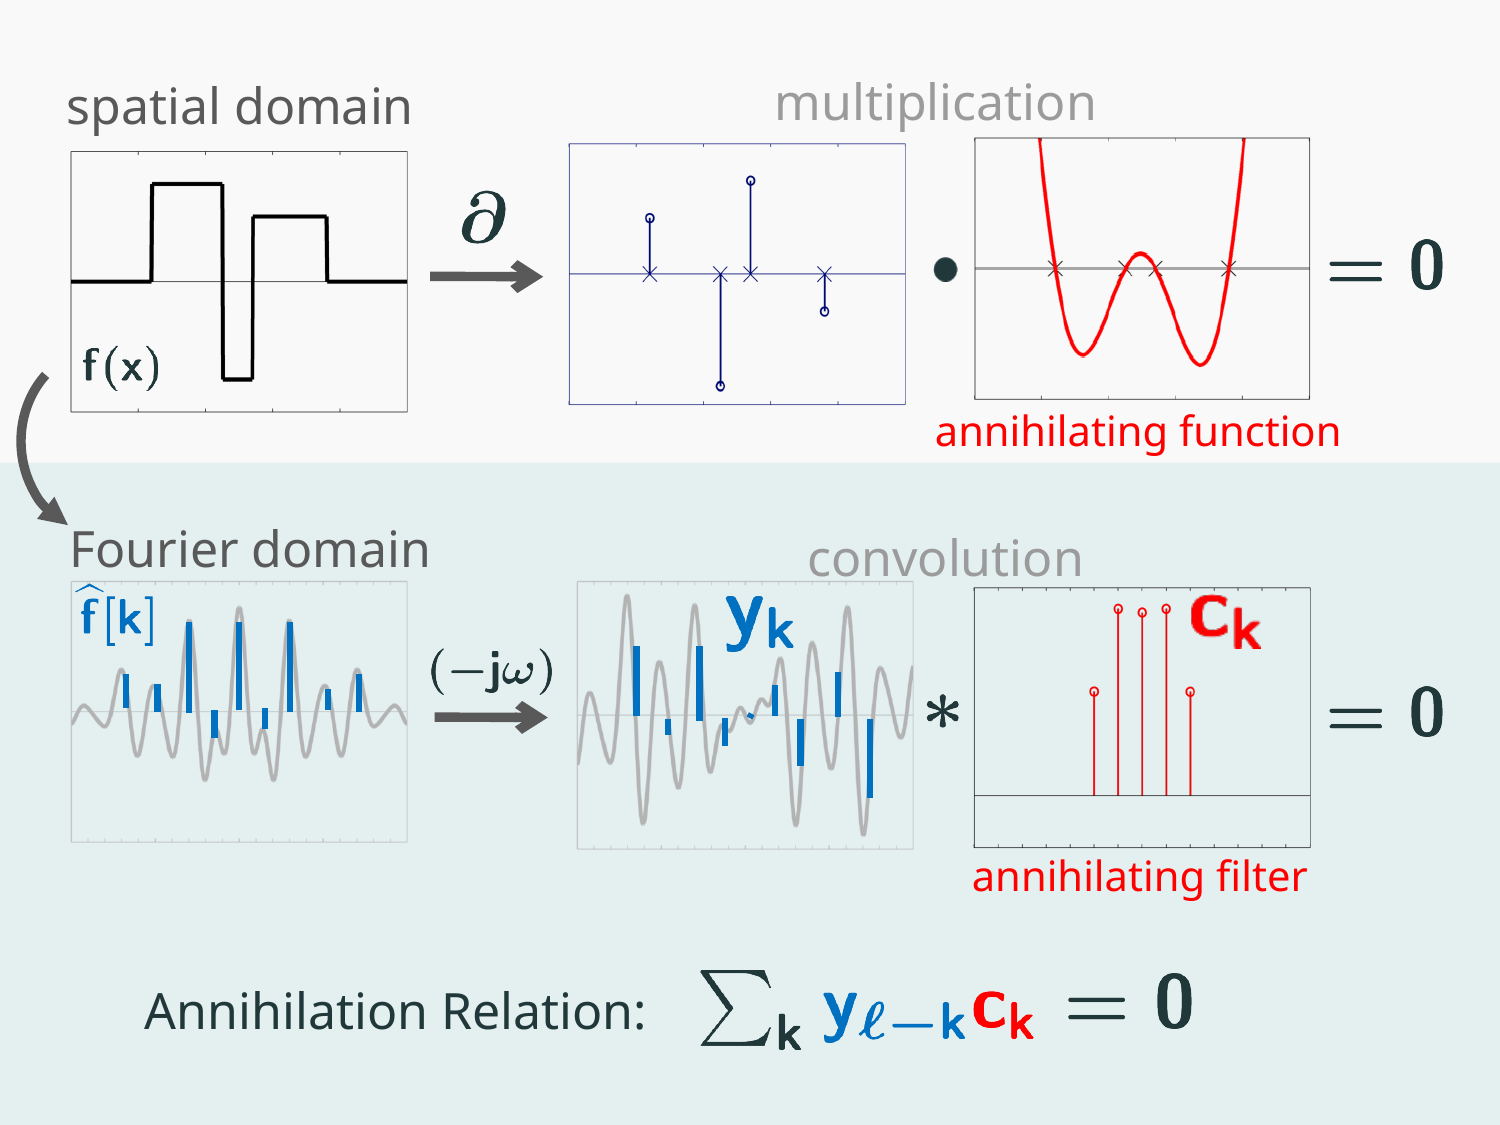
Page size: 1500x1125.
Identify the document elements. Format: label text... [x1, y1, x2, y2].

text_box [431, 580, 915, 850]
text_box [129, 970, 1192, 1050]
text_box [429, 142, 763, 406]
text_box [20, 348, 438, 844]
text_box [796, 518, 1443, 909]
text_box spatial domain [51, 67, 429, 143]
text_box [0, 462, 1500, 1125]
picture [70, 149, 409, 348]
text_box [763, 62, 1443, 463]
